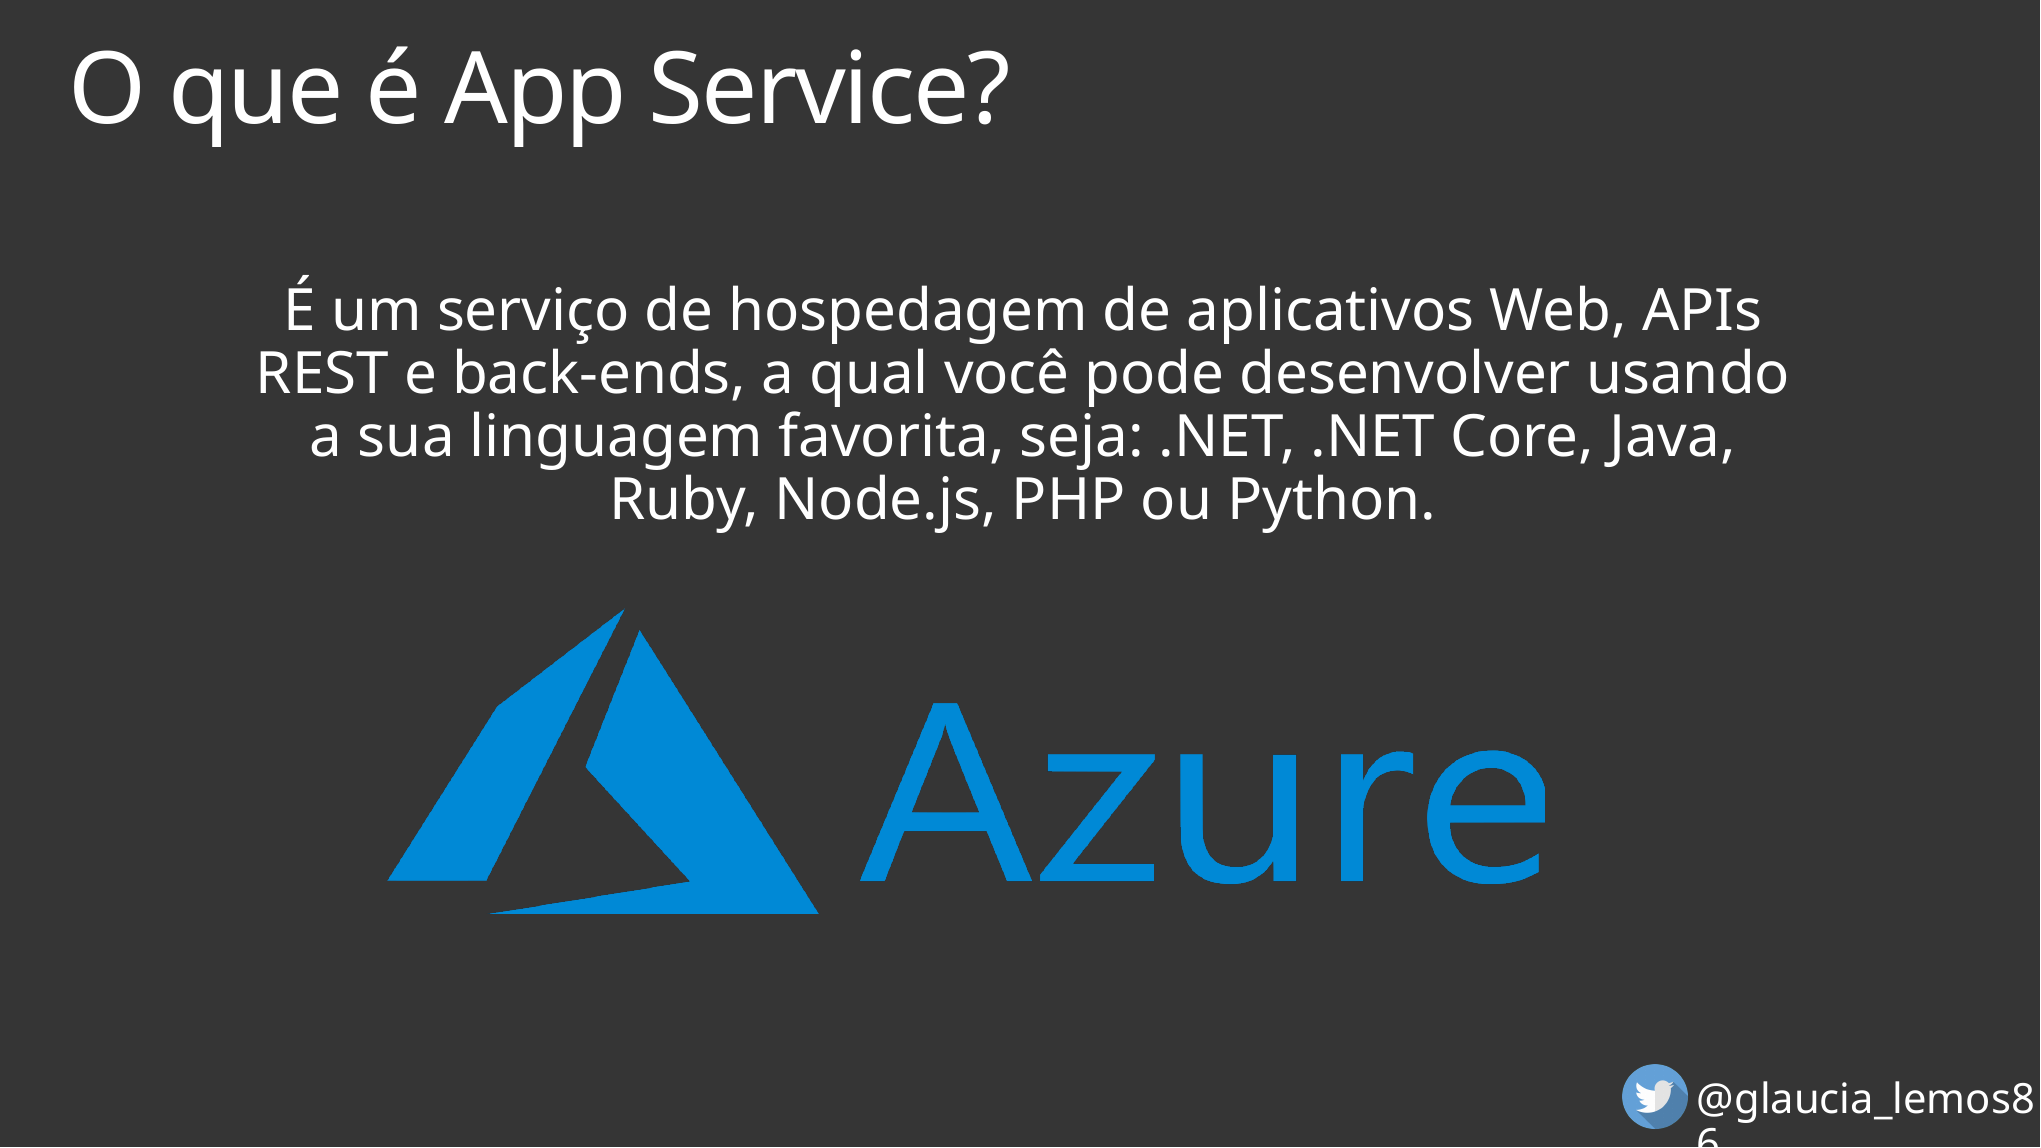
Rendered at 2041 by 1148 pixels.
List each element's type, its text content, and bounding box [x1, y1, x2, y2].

picture [1619, 1060, 1691, 1132]
text_box @glaucia_lemos86 [1666, 1053, 2041, 1148]
title O que é App Service? [45, 21, 1996, 173]
list É um serviço de hospedagem de aplicativos Web, APIs REST e back-ends, a qual você pode desenvolver usando a sua linguagem favorita, seja: .NET, .NET Core, Java, Ruby, Node.js, PHP ou Python. [220, 265, 1826, 1006]
picture [387, 608, 1545, 914]
